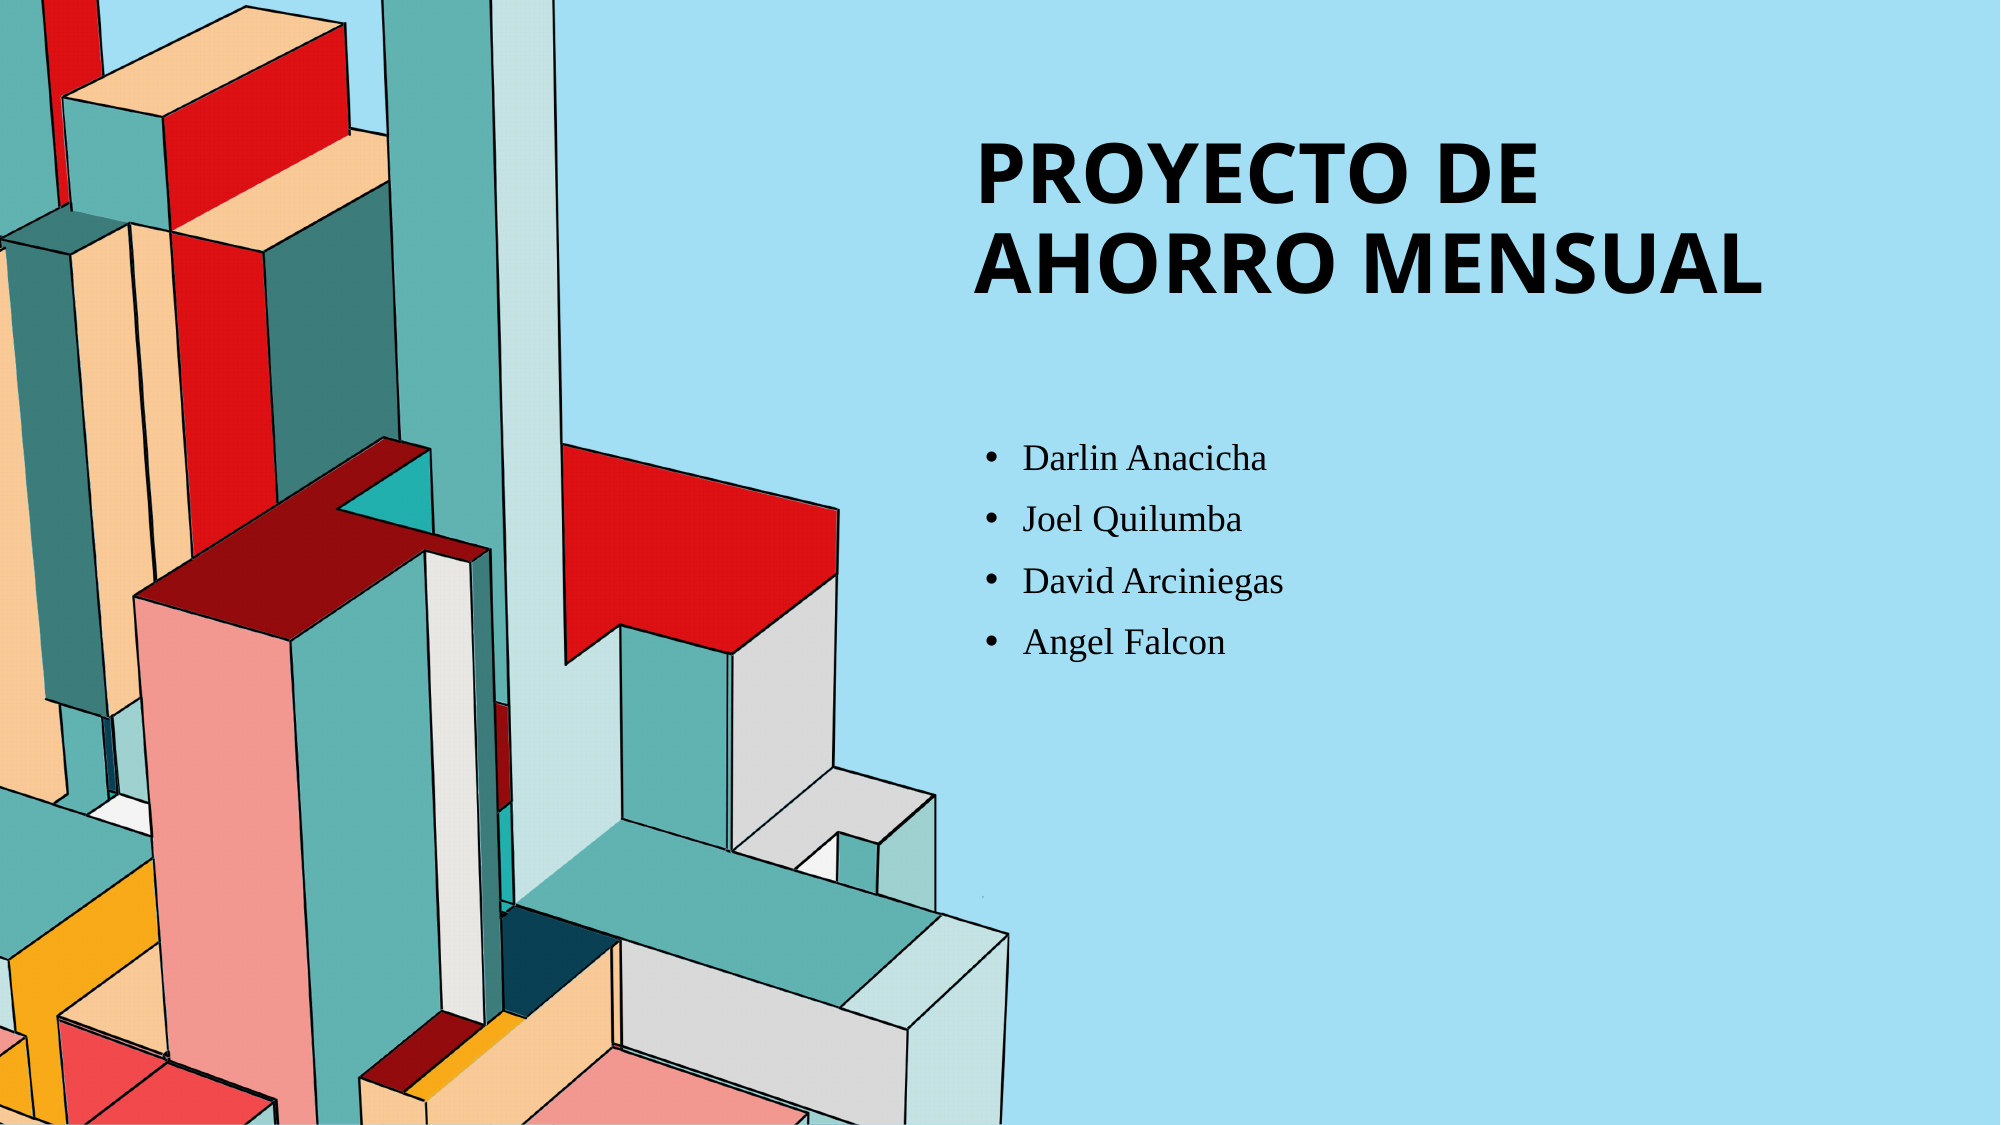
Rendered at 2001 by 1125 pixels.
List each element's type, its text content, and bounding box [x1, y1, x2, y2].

picture [0, 0, 1010, 1125]
text_box Darlin Anacicha Joel Quilumba David Arciniegas Angel Falcon [970, 430, 1883, 814]
title Proyecto de ahorro mensual [959, 106, 1816, 419]
